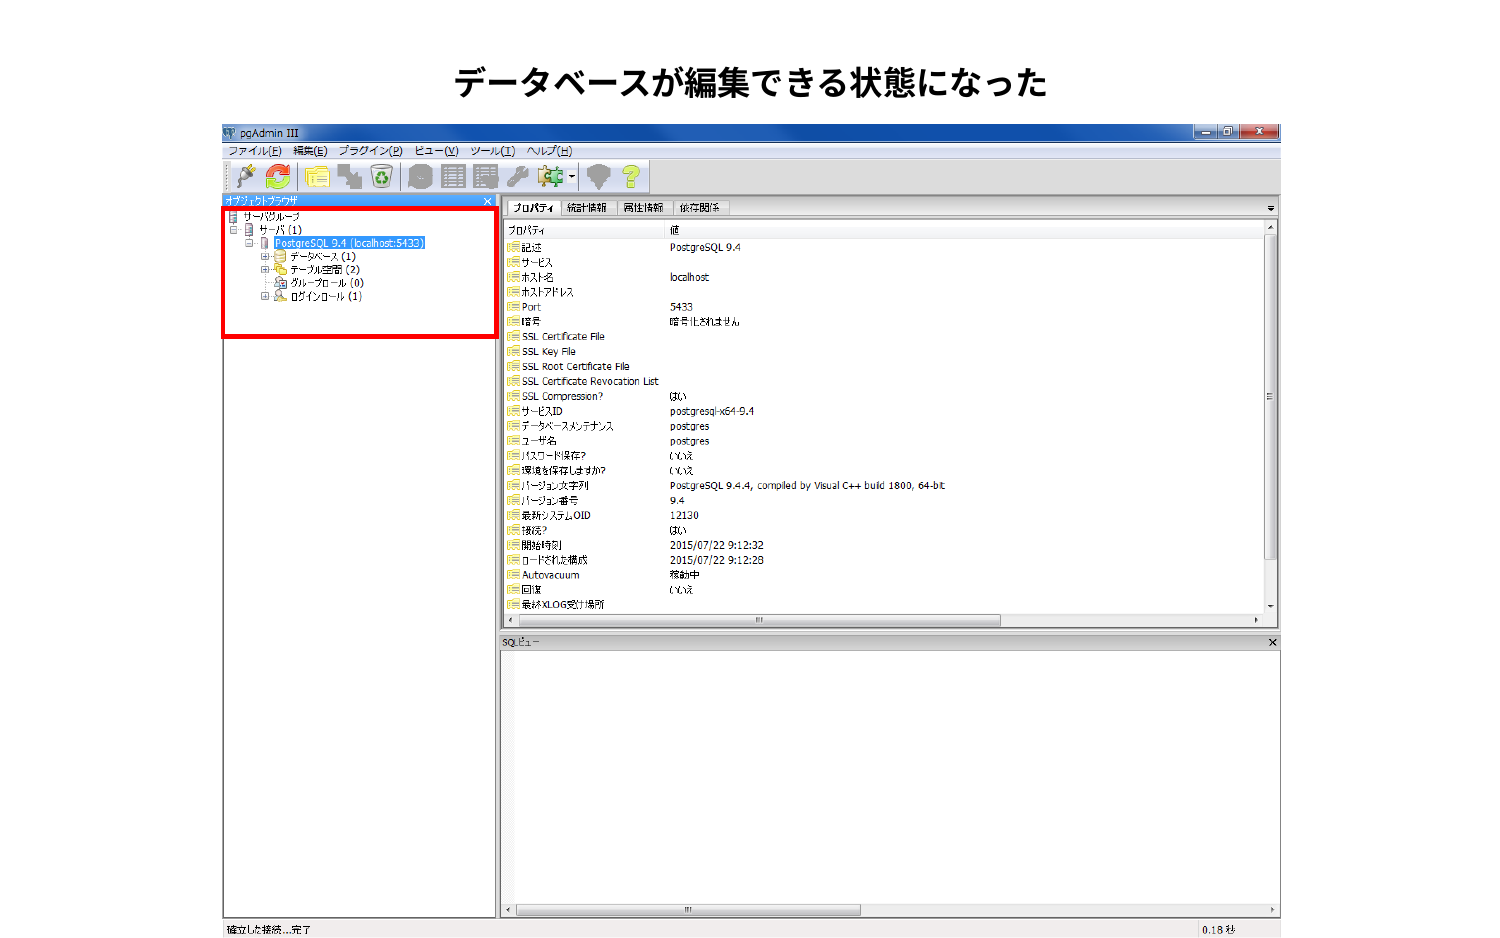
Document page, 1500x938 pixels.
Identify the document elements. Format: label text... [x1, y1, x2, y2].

text_box データベースが編集できる状態になった [438, 54, 1065, 110]
picture [222, 124, 1281, 938]
